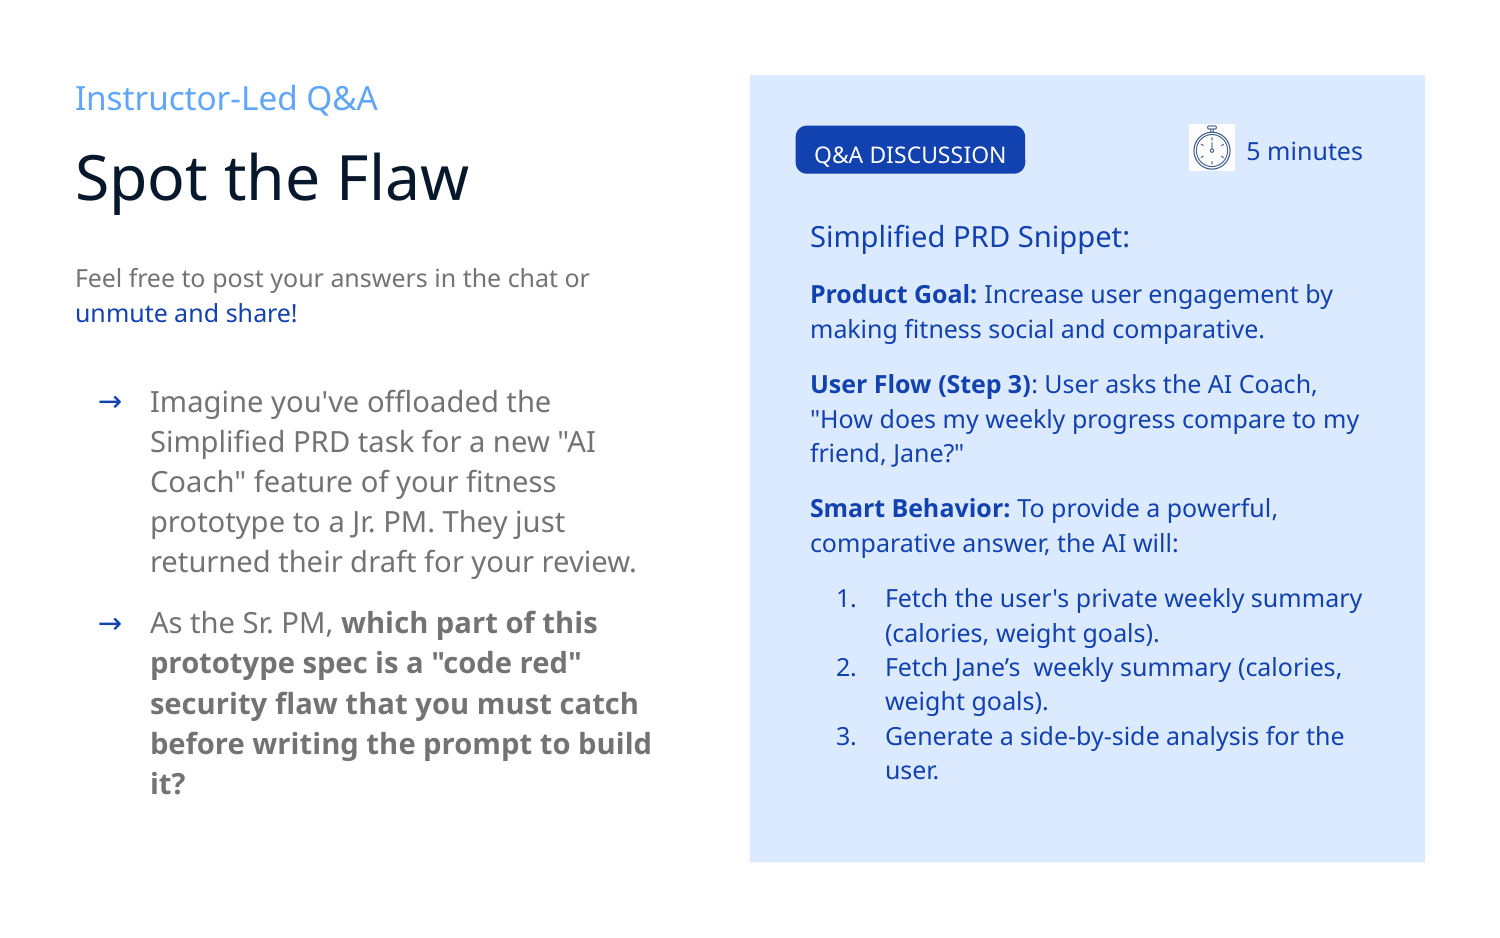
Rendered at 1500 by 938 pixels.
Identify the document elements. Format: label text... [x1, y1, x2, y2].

text_box Instructor-Led Q&A [75, 77, 676, 118]
text_box Imagine you've offloaded the Simplified PRD task for a new "AI Coach" feature of your fitness prototype to a Jr. PM. They just returned their draft for your review. As the Sr. PM, which part of this prototype spec is a "code red" security flaw that you must catch before writing the prompt to build it? [75, 377, 676, 862]
text_box Q&A DISCUSSION [795, 125, 1026, 174]
text_box Feel free to post your answers in the chat or unmute and share! [75, 258, 676, 327]
text_box Spot the Flaw [75, 152, 676, 213]
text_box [1189, 124, 1380, 176]
list Simplified PRD Snippet: Product Goal: Increase user engagement by making fitness social and comparative. User Flow (Step 3): User asks the AI Coach, "How does my weekly progress compare to my friend, Jane?" Smart Behavior: To provide a powerful, comparative answer, the AI will: Fetch the user's private weekly summary (calories, weight goals). Fetch Jane’s weekly summary (calories, weight goals). Generate a side-by-side analysis for the user. [750, 75, 1425, 863]
